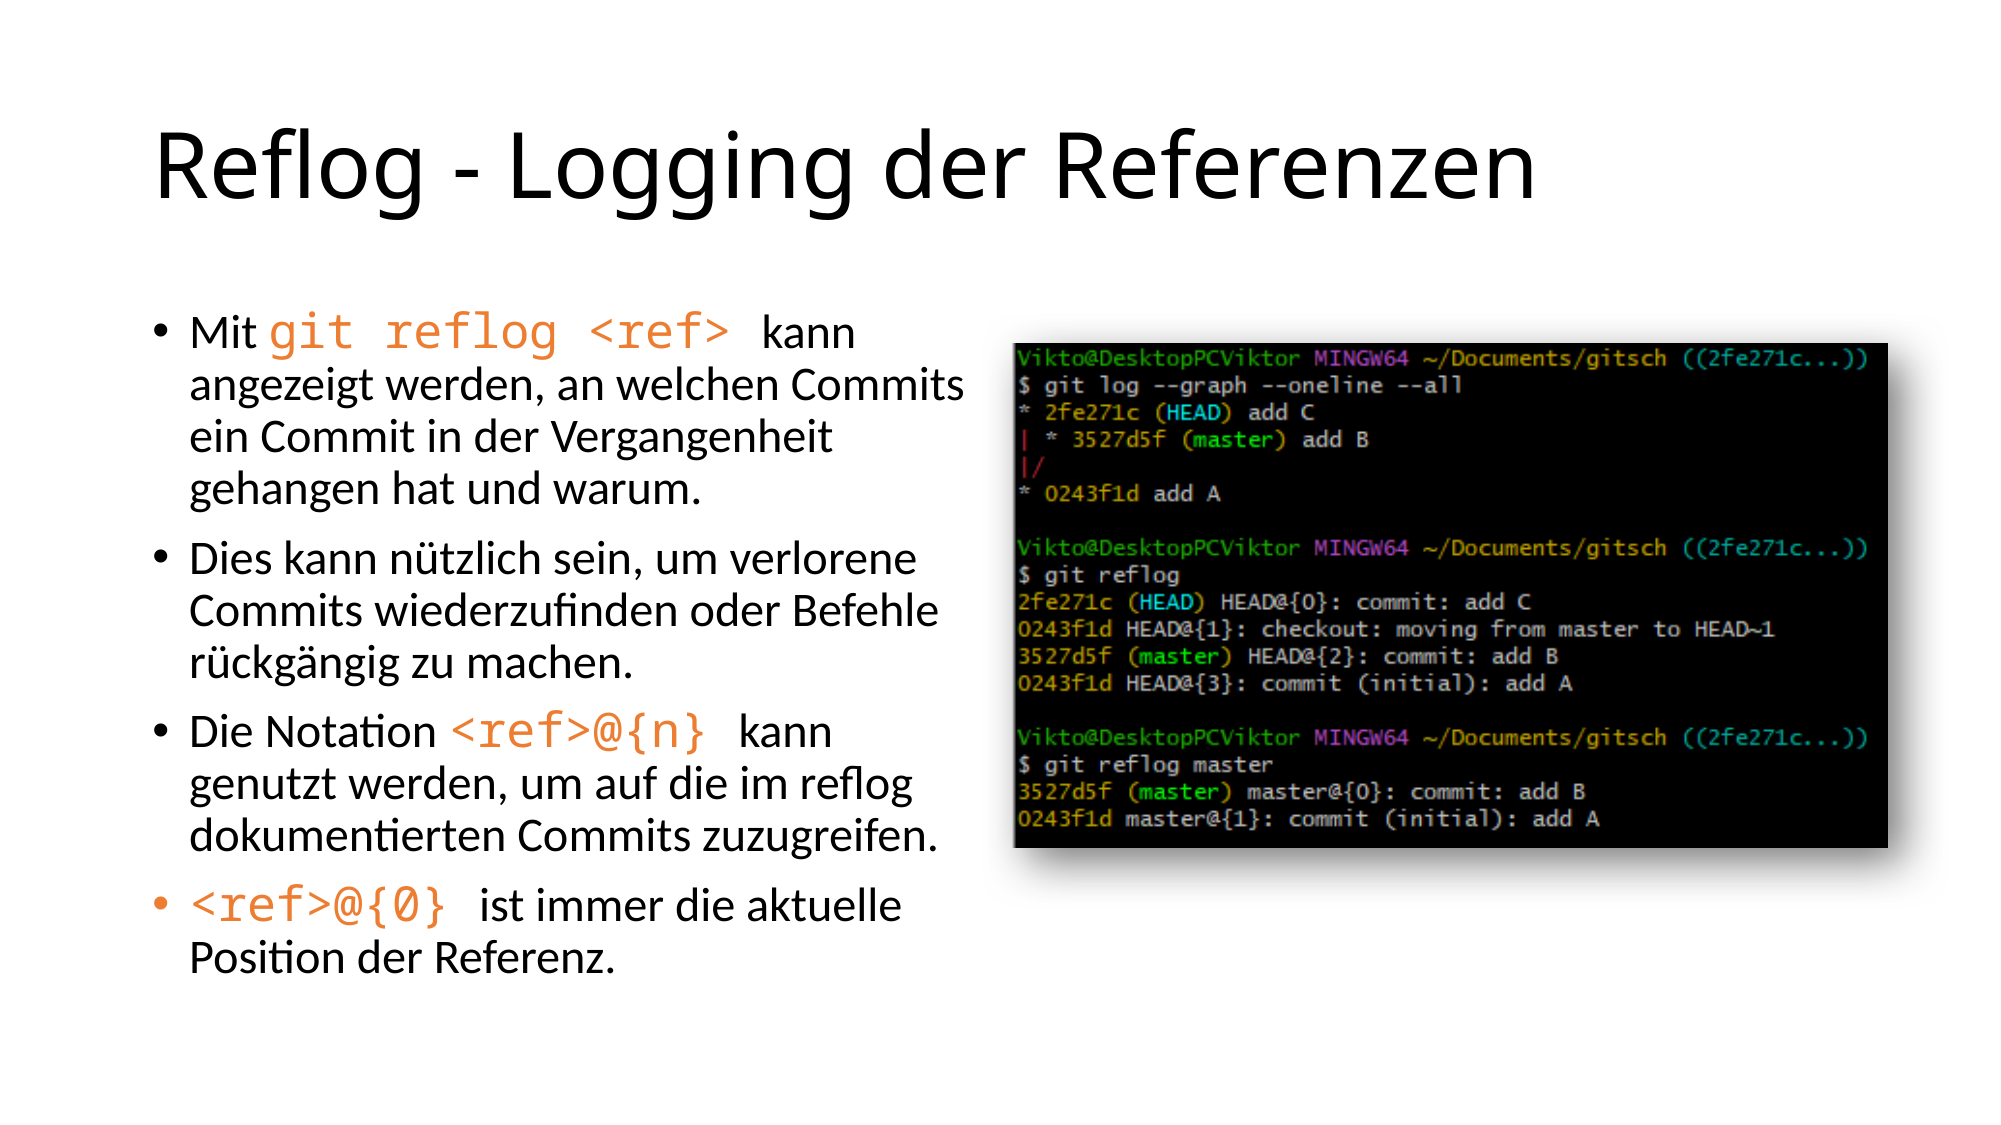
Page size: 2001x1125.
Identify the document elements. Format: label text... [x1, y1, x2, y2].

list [1012, 343, 1888, 848]
list Mit git reflog <ref> kann angezeigt werden, an welchen Commits ein Commit in der Vergangenheit gehangen hat und warum. Dies kann nützlich sein, um verlorene Commits wiederzufinden oder Befehle rückgängig zu machen. Die Notation <ref>@{n} kann genutzt werden, um auf die im reflog dokumentierten Commits zuzugreifen. <ref>@{0} ist immer die aktuelle Position der Referenz. [137, 299, 988, 1014]
title Reflog - Logging der Referenzen [137, 59, 1863, 278]
